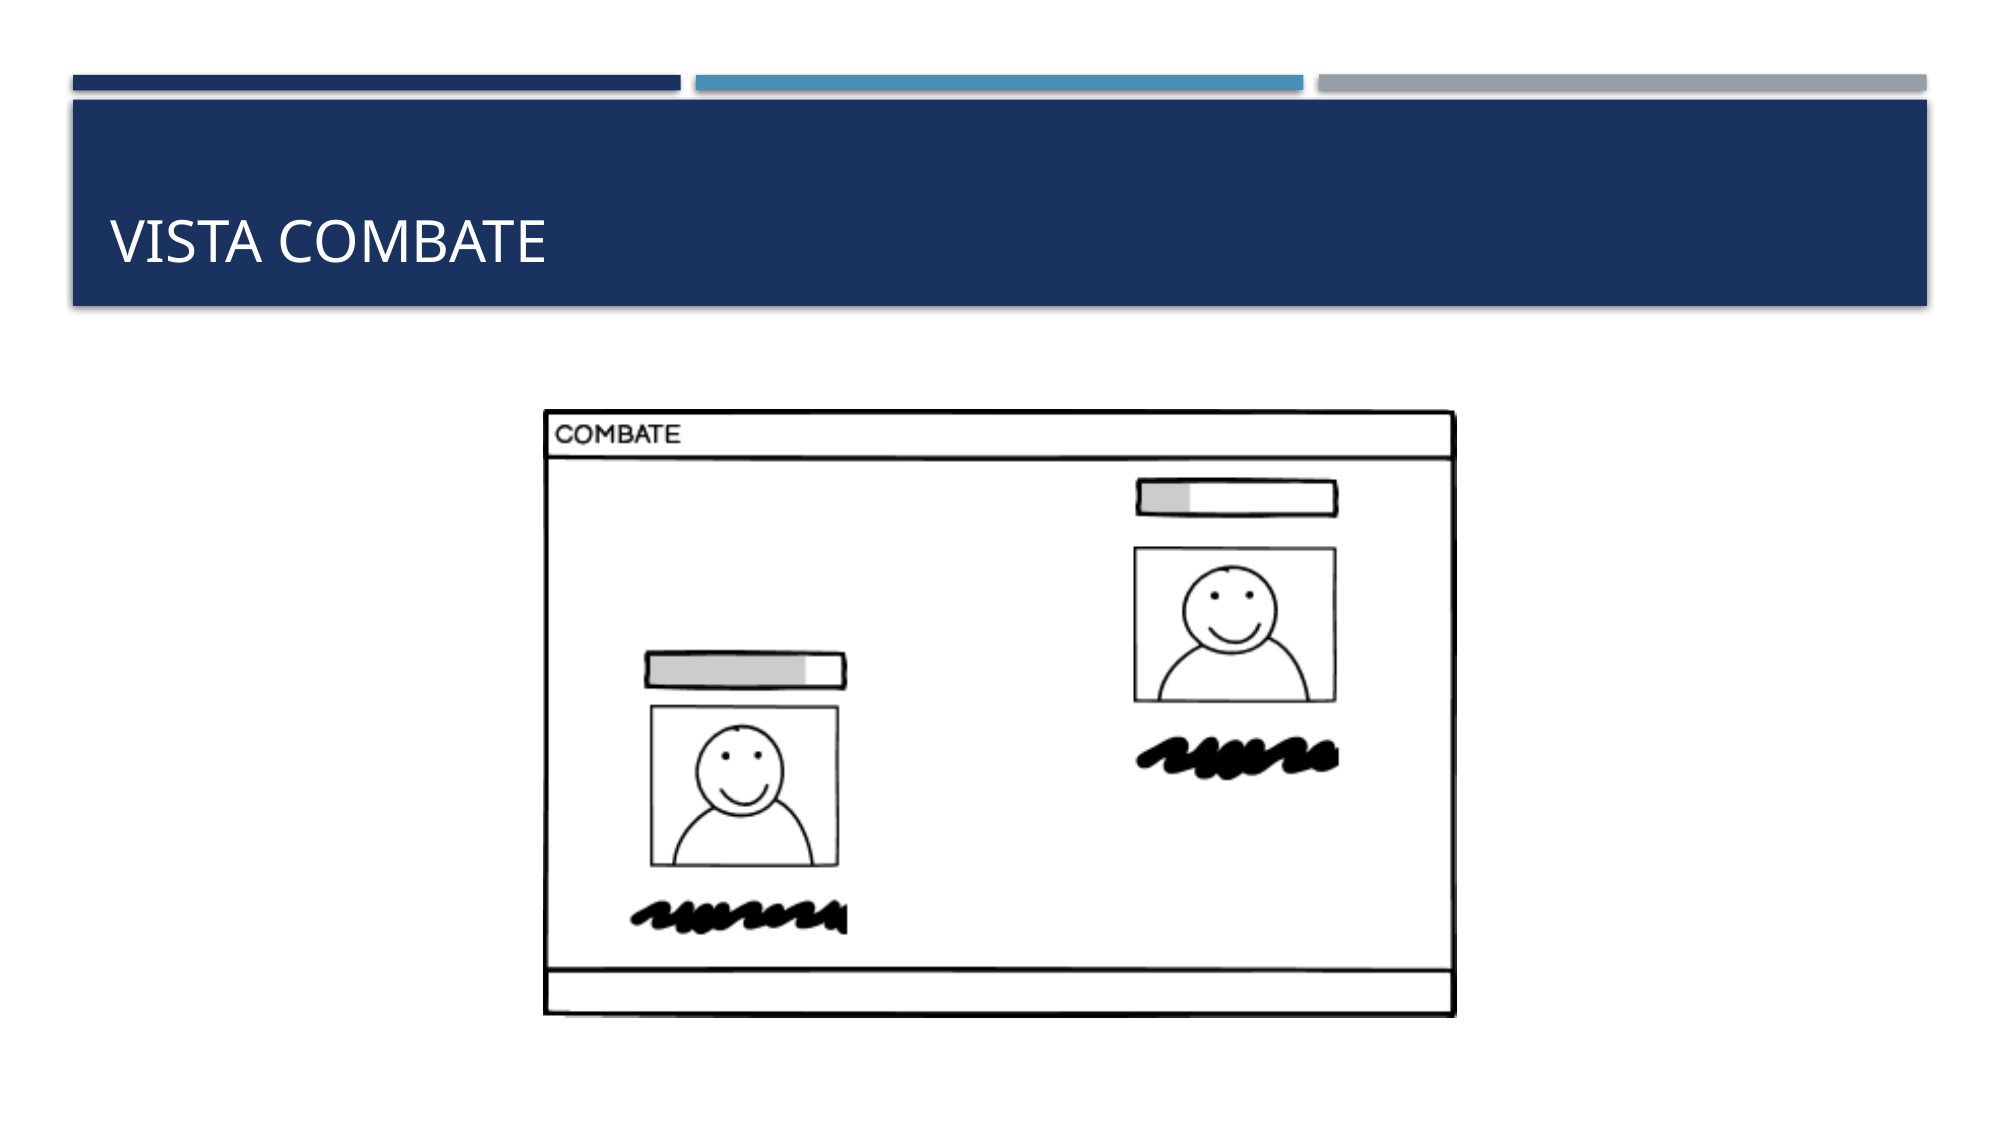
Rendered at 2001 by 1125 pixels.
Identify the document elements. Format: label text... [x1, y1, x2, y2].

title Vista Combate [95, 119, 1905, 282]
picture [543, 408, 1457, 1019]
